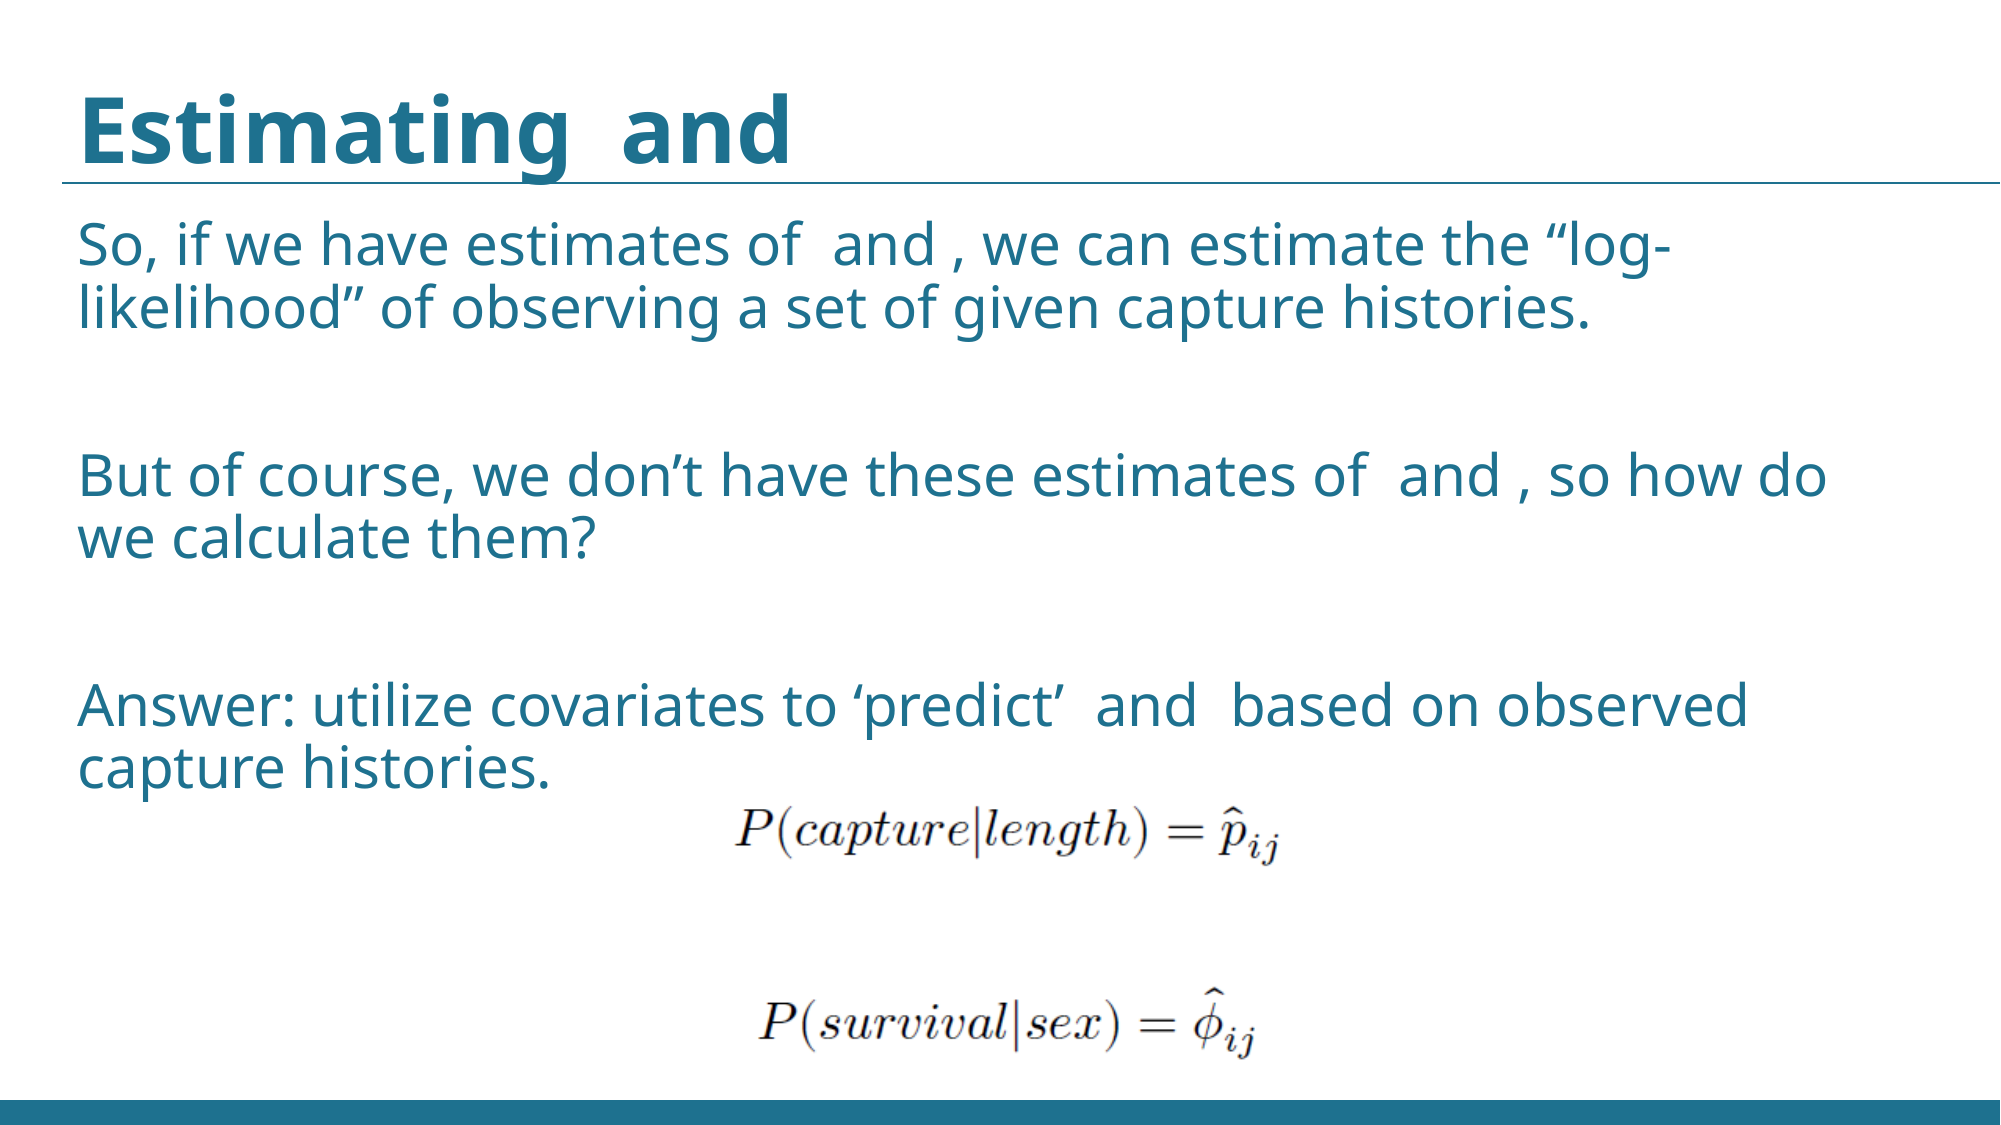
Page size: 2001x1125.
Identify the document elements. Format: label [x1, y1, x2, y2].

picture [707, 786, 1292, 1069]
